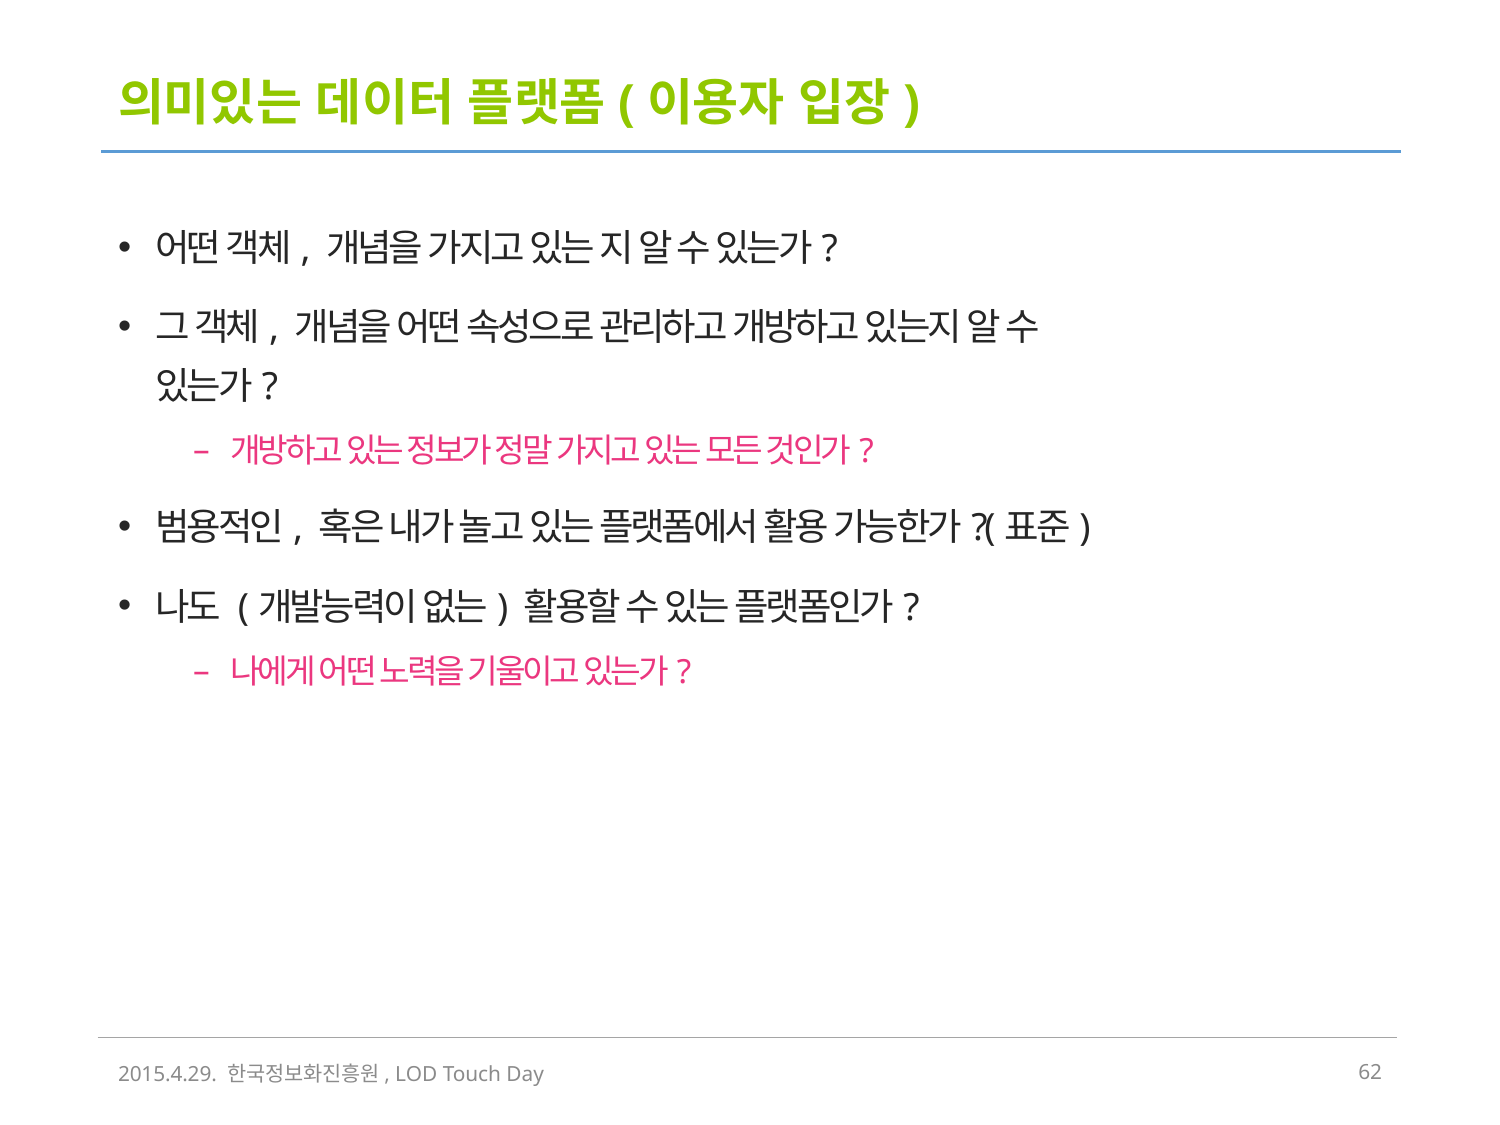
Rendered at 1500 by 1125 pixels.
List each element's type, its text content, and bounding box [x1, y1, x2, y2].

title 의미있는 데이터 플랫폼(이용자 입장) [103, 59, 1397, 149]
slide_number 61 [1059, 1042, 1397, 1103]
list 어떤 객체, 개념을 가지고 있는 지 알 수 있는가? 그 객체, 개념을 어떤 속성으로 관리하고 개방하고 있는지 알 수 있는가? 개방하고 있는 정보가 정말 가지고 있는 모든 것인가? 범용적인, 혹은 내가 놀고 있는 플랫폼에서 활용 가능한가?(표준) 나도 (개발능력이 없는) 활용할 수 있는 플랫폼인가? 나에게 어떤 노력을 기울이고 있는가? [103, 202, 1397, 1014]
footer 2015.4.29. 한국정보화진흥원, LOD Touch Day [103, 1042, 1004, 1103]
